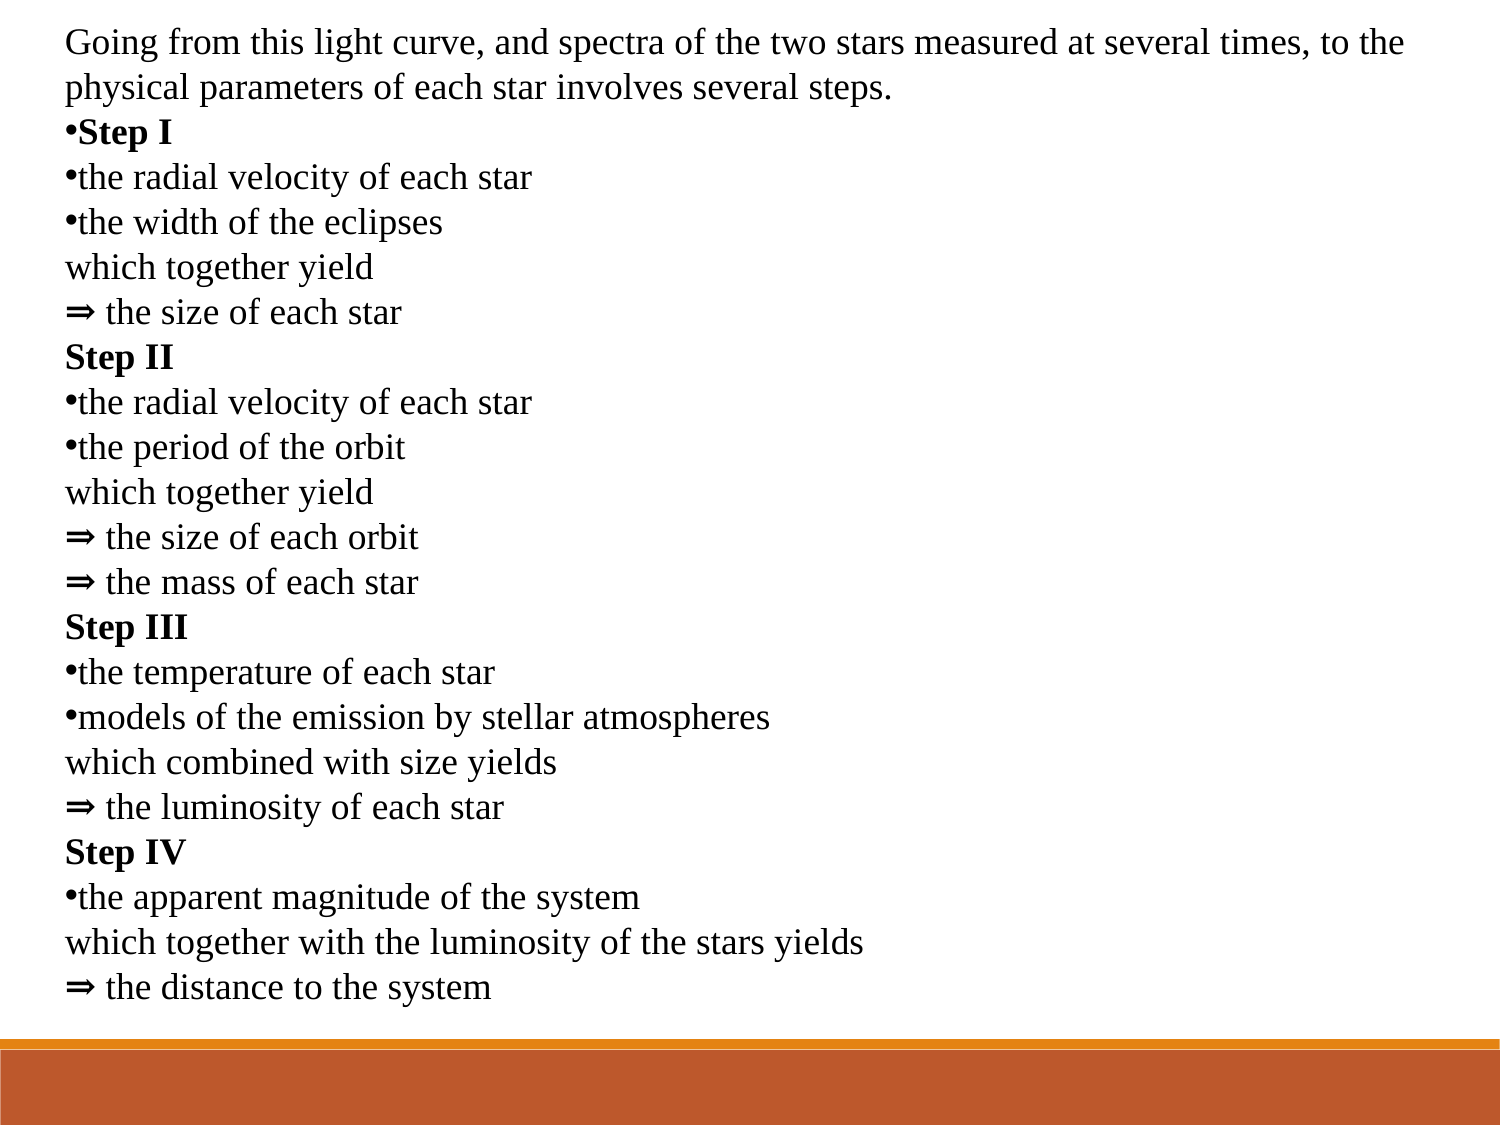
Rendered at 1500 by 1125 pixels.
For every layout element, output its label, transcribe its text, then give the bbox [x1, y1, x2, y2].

text_box Going from this light curve, and spectra of the two stars measured at several times, to the physical parameters of each star involves several steps. Step I the radial velocity of each star the width of the eclipses which together yield ⇒ the size of each star Step II the radial velocity of each star the period of the orbit which together yield ⇒ the size of each orbit ⇒ the mass of each star Step III the temperature of each star models of the emission by stellar atmospheres which combined with size yields ⇒ the luminosity of each star Step IV the apparent magnitude of the system which together with the luminosity of the stars yields ⇒ the distance to the system [49, 9, 1463, 1015]
